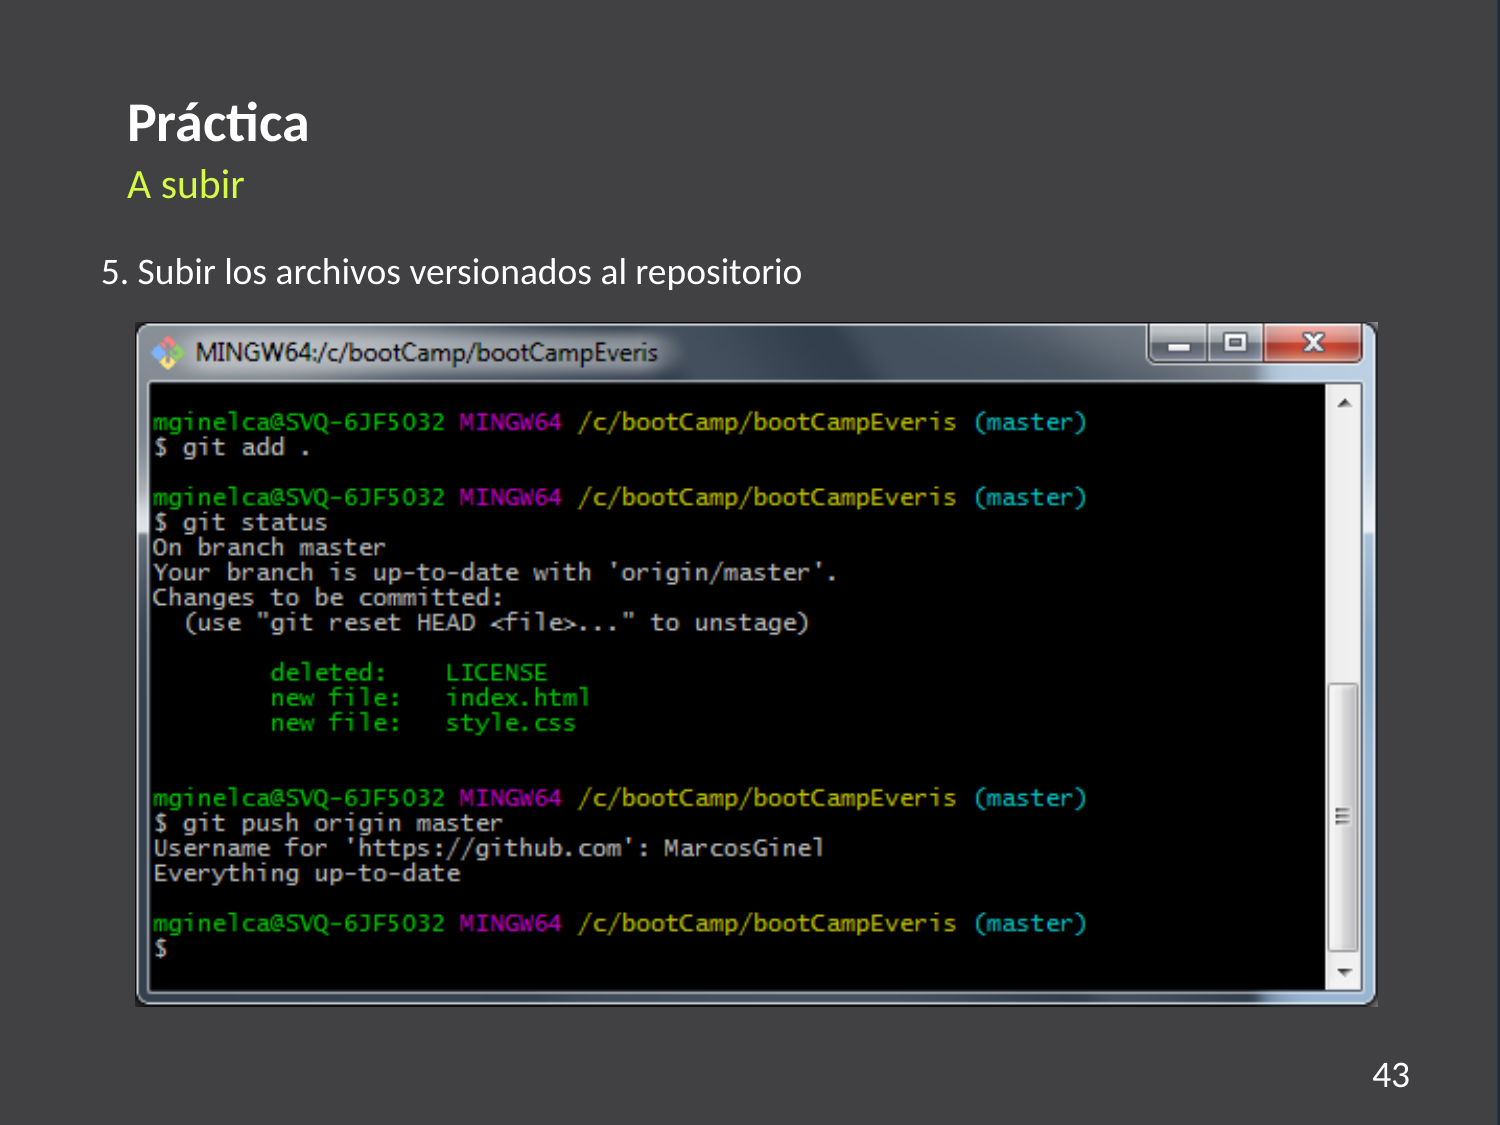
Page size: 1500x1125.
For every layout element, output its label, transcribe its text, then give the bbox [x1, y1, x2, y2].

text_box 5. Subir los archivos versionados al repositorio [86, 239, 1387, 300]
text_box Práctica [112, 78, 1329, 161]
text_box A subir [112, 148, 1425, 220]
picture [135, 321, 1379, 1008]
text_box [112, 255, 1425, 941]
text_box 43 [1281, 1042, 1425, 1103]
